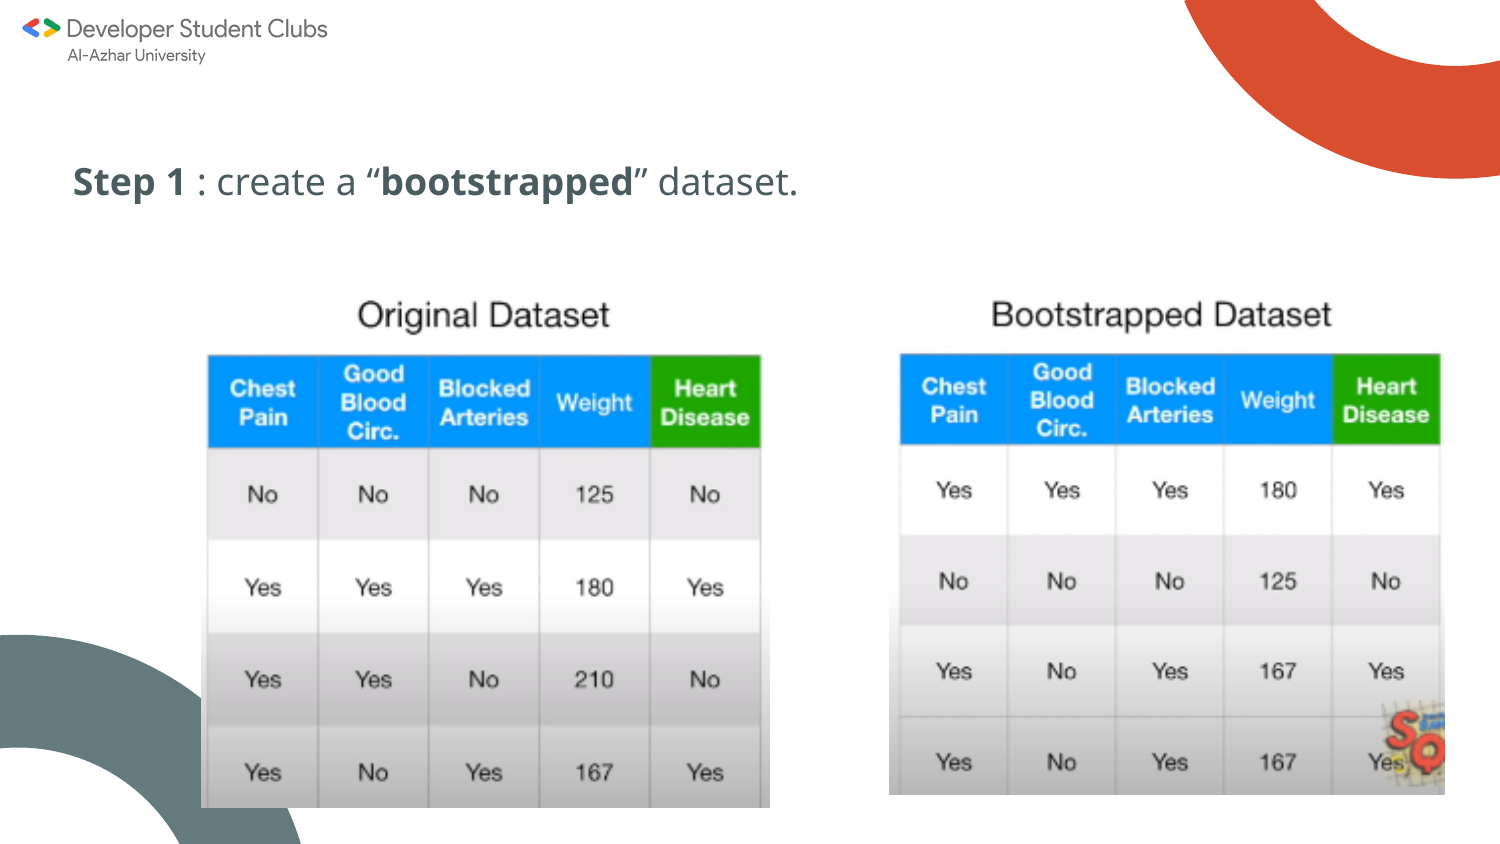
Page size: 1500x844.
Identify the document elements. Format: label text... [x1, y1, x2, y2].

picture [888, 291, 1445, 795]
picture [14, 0, 331, 70]
text_box Step 1 : create a “bootstrapped” dataset. [58, 150, 814, 211]
picture [201, 291, 771, 808]
